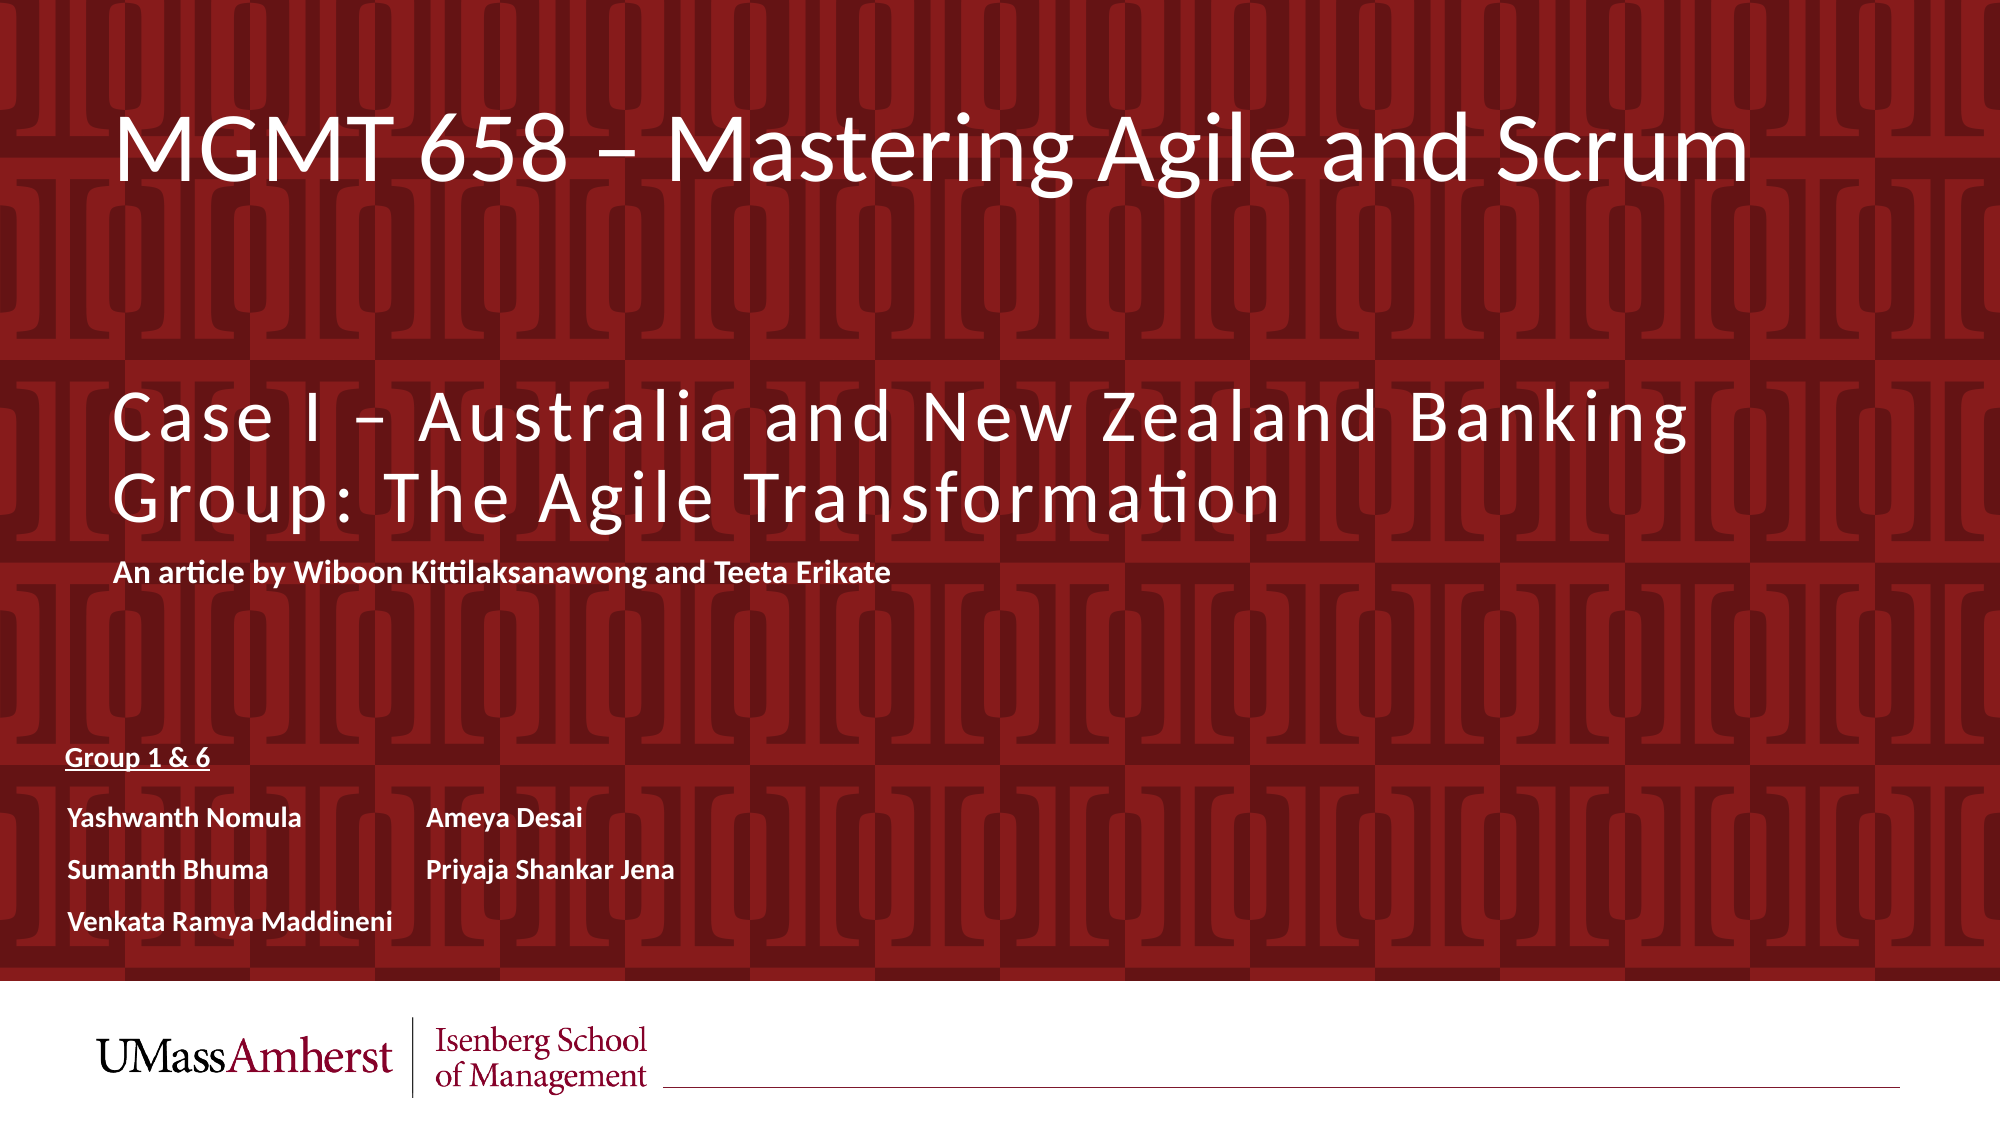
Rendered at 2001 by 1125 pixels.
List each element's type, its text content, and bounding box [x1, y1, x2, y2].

list Case I – Australia and New Zealand Banking Group: The Agile Transformation [98, 369, 1841, 543]
list MGMT 658 – Mastering Agile and Scrum [98, 88, 1841, 202]
text_box Yashwanth Nomula Sumanth Bhuma Venkata Ramya Maddineni Ameya Desai Priyaja Shankar Jena [52, 794, 800, 944]
picture [96, 1017, 647, 1098]
picture [0, 0, 2000, 981]
text_box Group 1 & 6 [0, 731, 309, 781]
text_box An article by Wiboon Kittilaksanawong and Teeta Erikate [98, 547, 1529, 618]
